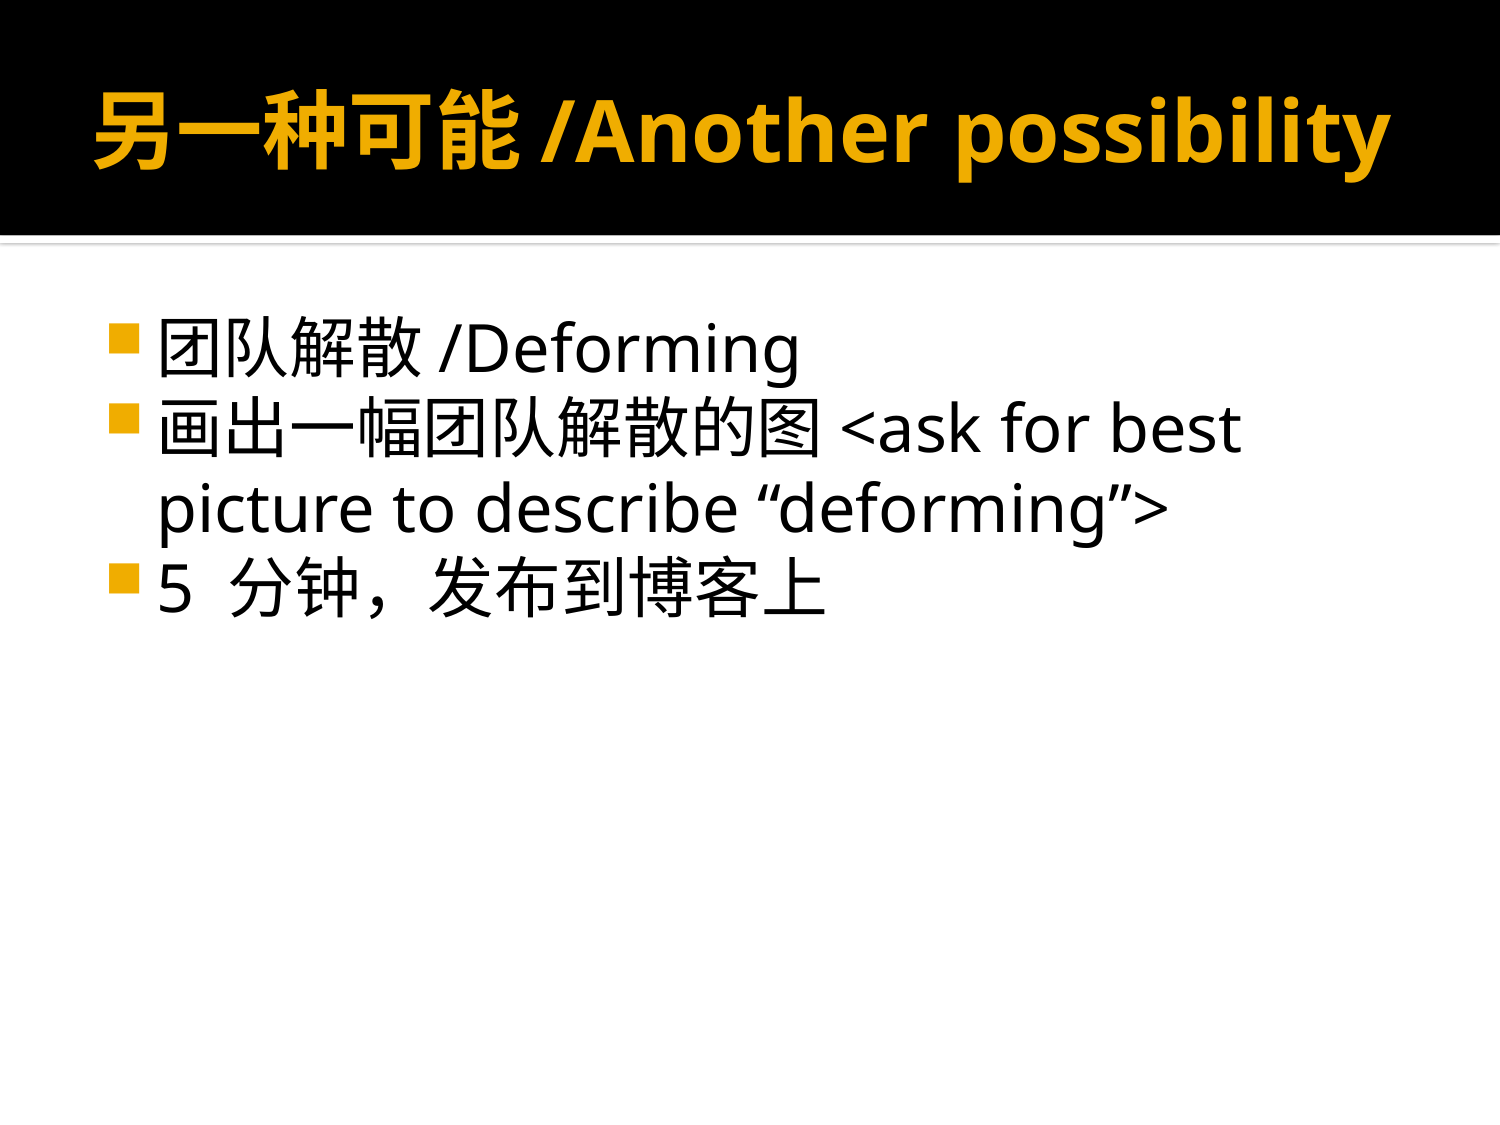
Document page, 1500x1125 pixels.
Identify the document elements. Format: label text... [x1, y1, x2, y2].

title 另一种可能/Another possibility [75, 25, 1425, 231]
list 团队解散/Deforming 画出一幅团队解散的图<ask for best picture to describe “deforming”> 5 分钟，发布到博客上 [75, 291, 1425, 1050]
